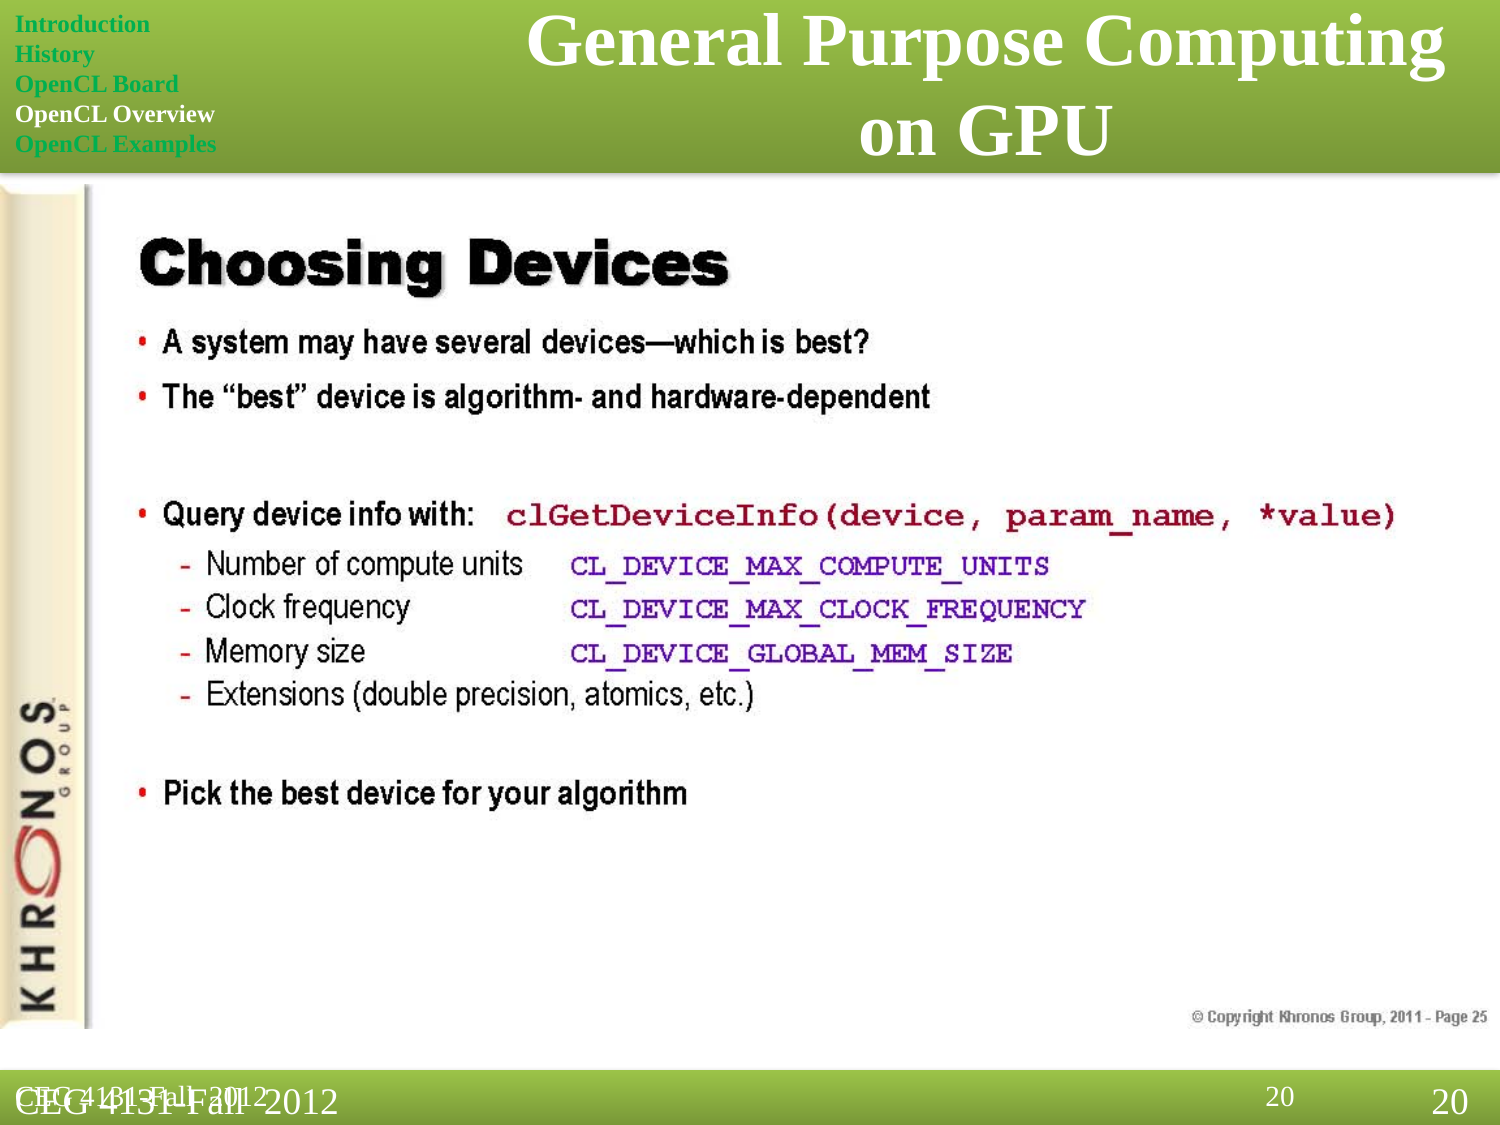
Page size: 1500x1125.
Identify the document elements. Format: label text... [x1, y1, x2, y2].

picture [0, 184, 1500, 1029]
slide_number CEG 4131-Fall 2012 20 [0, 1069, 1495, 1125]
text_box Introduction History OpenCL Board OpenCL Overview OpenCL Examples [0, 0, 455, 165]
